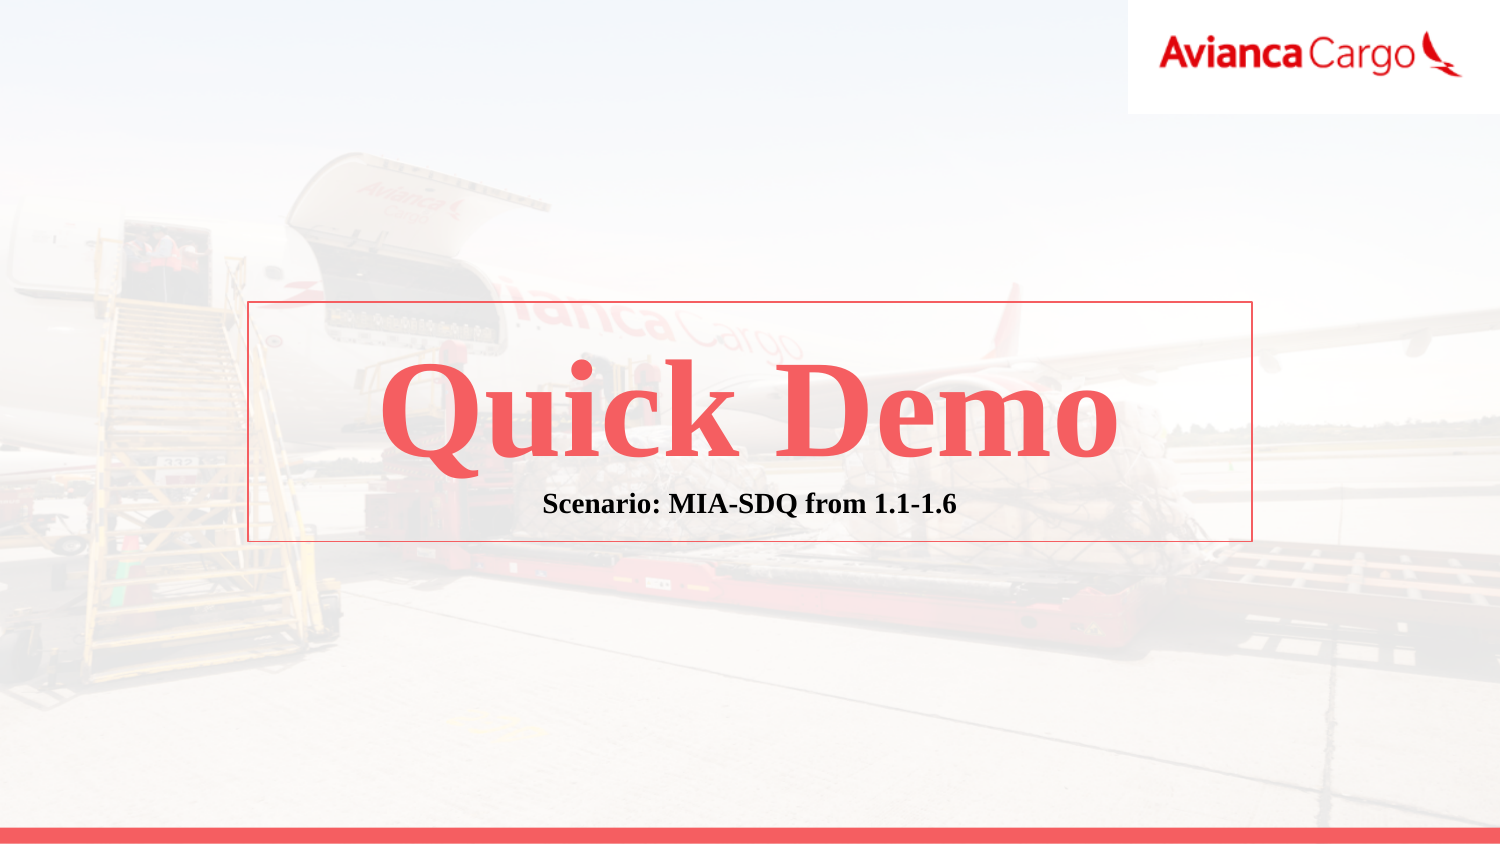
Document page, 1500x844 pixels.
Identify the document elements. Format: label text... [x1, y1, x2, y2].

title Quick Demo Scenario: MIA-SDQ from 1.1-1.6 [248, 302, 1252, 542]
picture [0, 0, 1500, 827]
